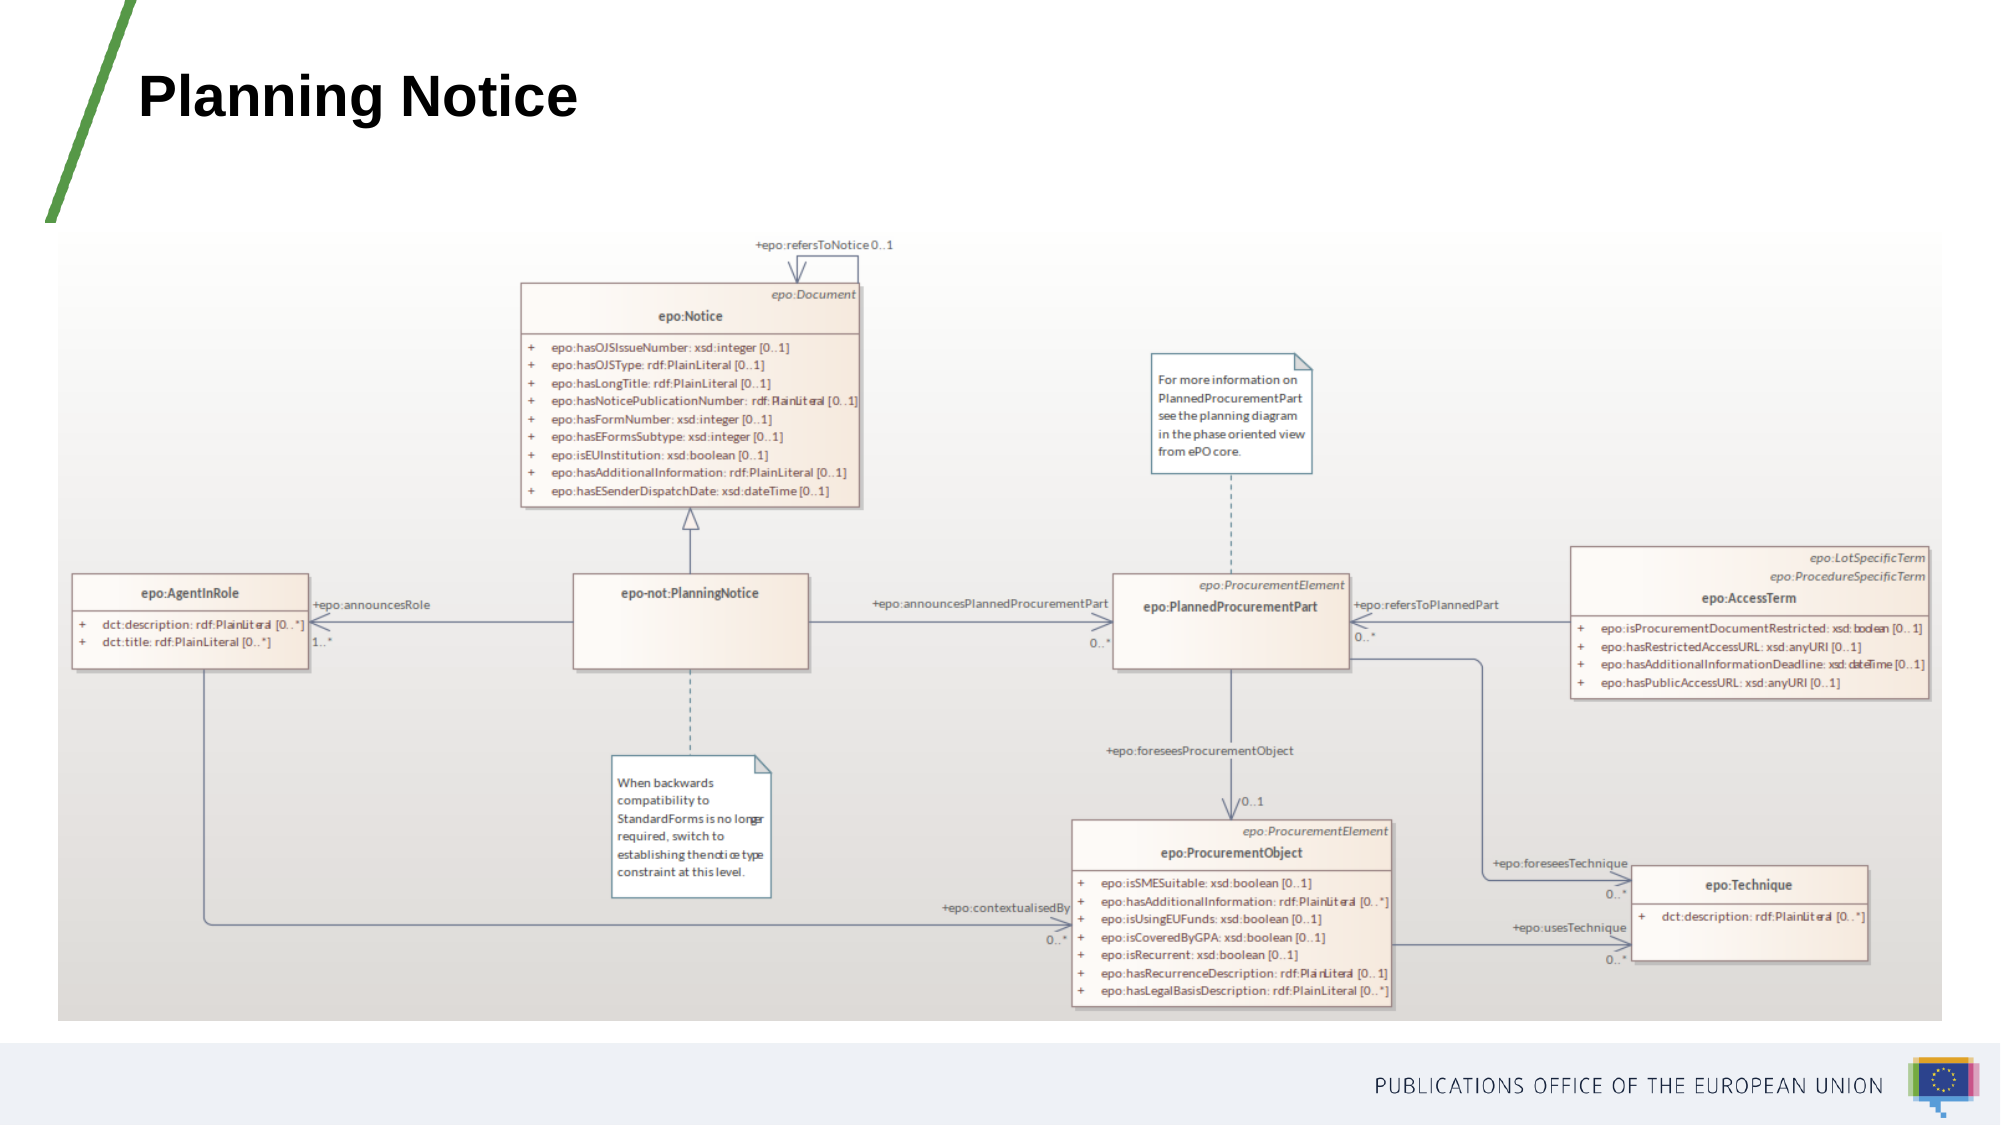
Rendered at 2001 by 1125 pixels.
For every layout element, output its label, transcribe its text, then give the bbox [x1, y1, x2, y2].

picture [0, 0, 2001, 1125]
text_box Planning Notice [138, 31, 1861, 130]
